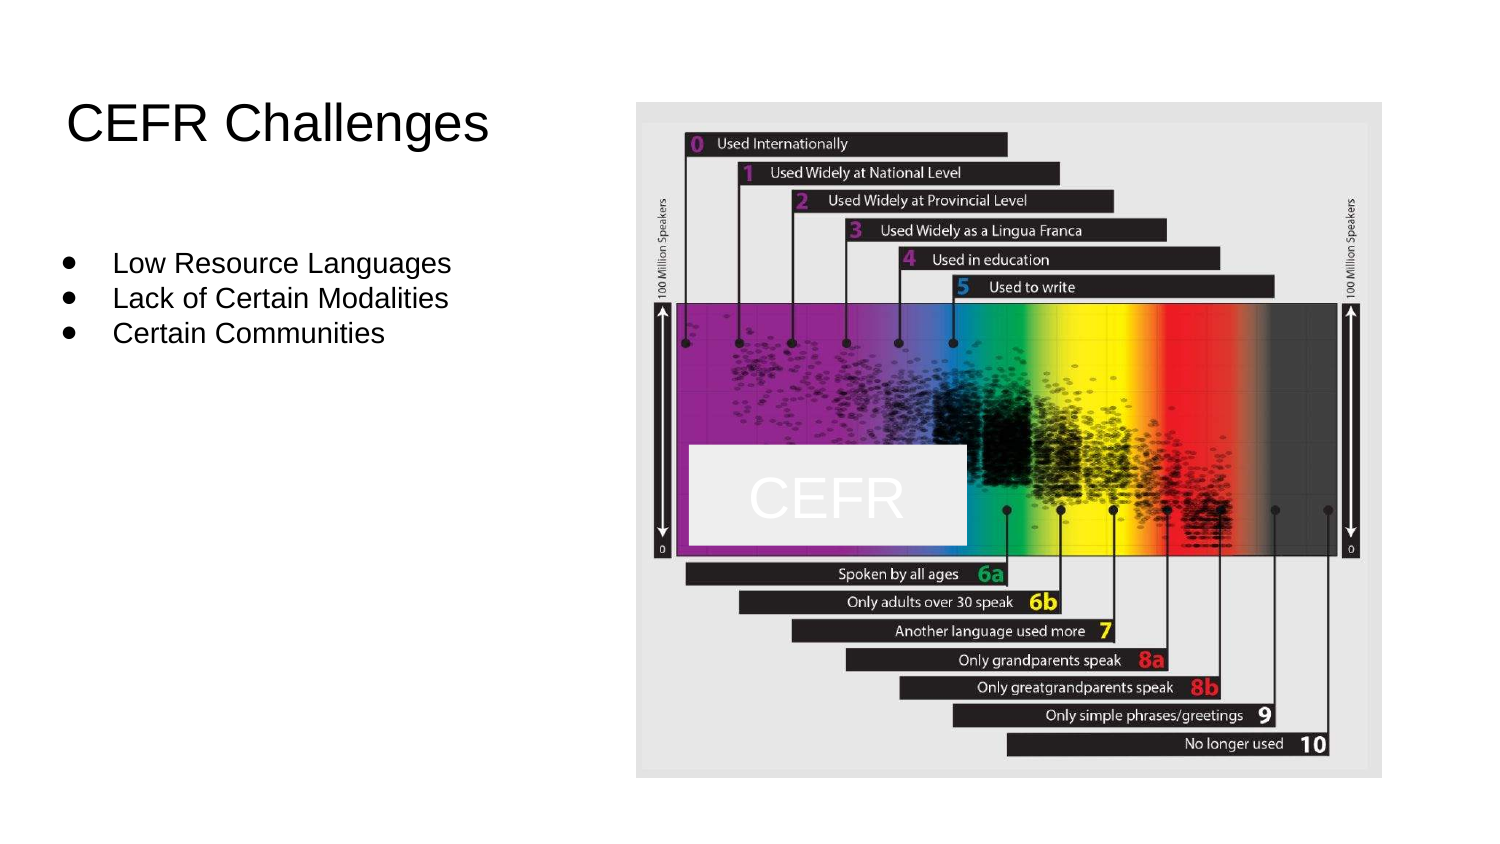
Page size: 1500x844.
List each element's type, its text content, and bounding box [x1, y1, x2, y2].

title CEFR Challenges [51, 72, 1449, 167]
picture [635, 102, 1382, 779]
text_box Low Resource Languages Lack of Certain Modalities Certain Communities [22, 228, 554, 364]
